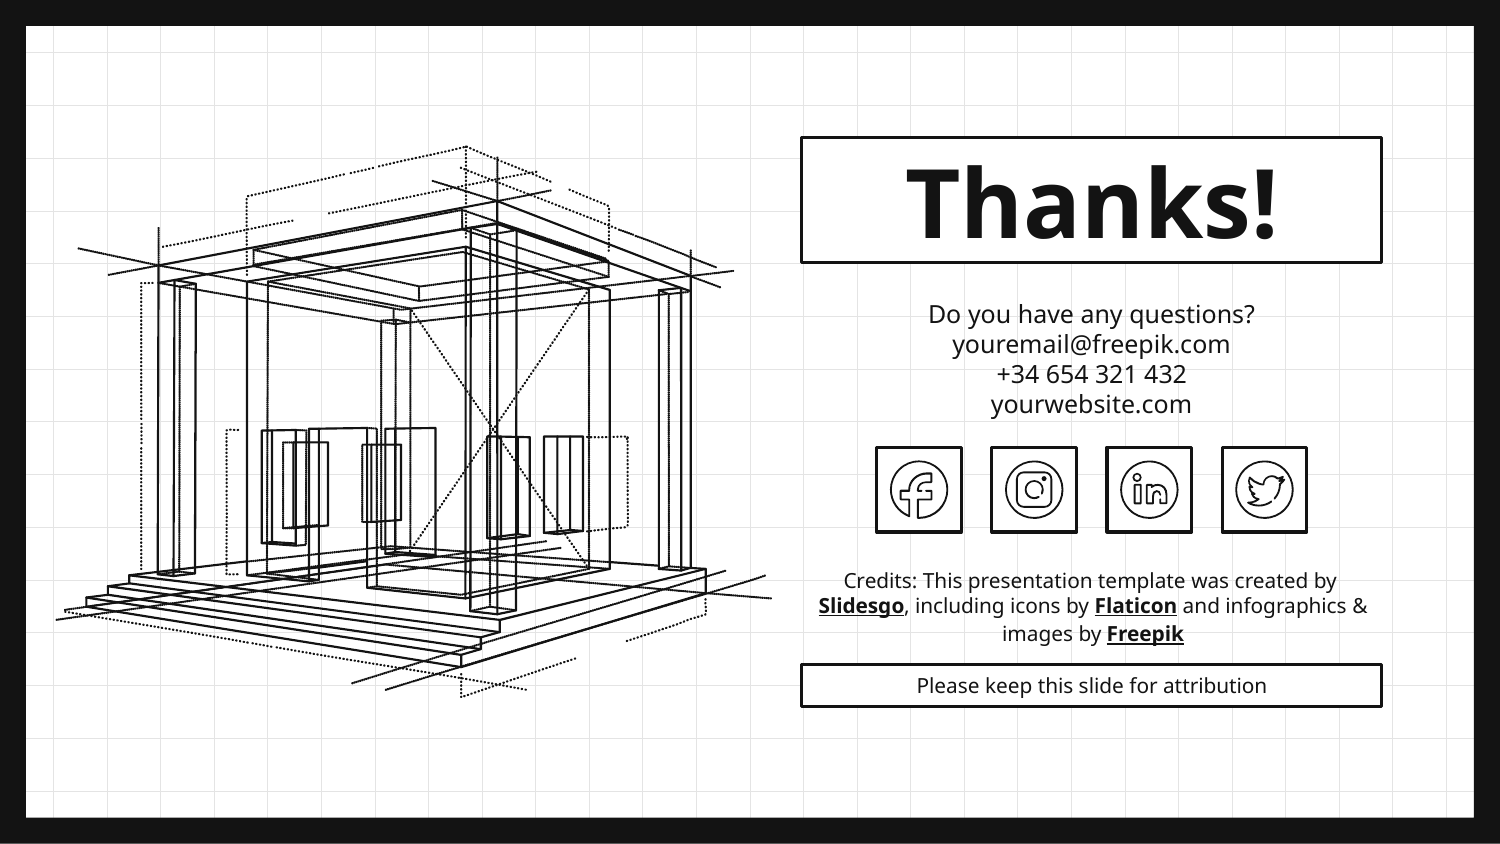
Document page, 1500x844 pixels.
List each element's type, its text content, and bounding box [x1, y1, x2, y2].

text_box Please keep this slide for attribution [801, 664, 1382, 707]
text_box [1234, 460, 1294, 520]
subtitle Do you have any questions? youremail@freepik.com +34 654 321 432 yourwebsite.com [801, 283, 1382, 426]
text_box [1004, 460, 1064, 520]
text_box [889, 460, 949, 519]
title Thanks! [800, 136, 1383, 264]
text_box [991, 447, 1077, 532]
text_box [1119, 460, 1179, 520]
text_box [876, 447, 962, 532]
text_box [1106, 447, 1192, 532]
text_box [1222, 447, 1307, 532]
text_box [56, 146, 772, 698]
